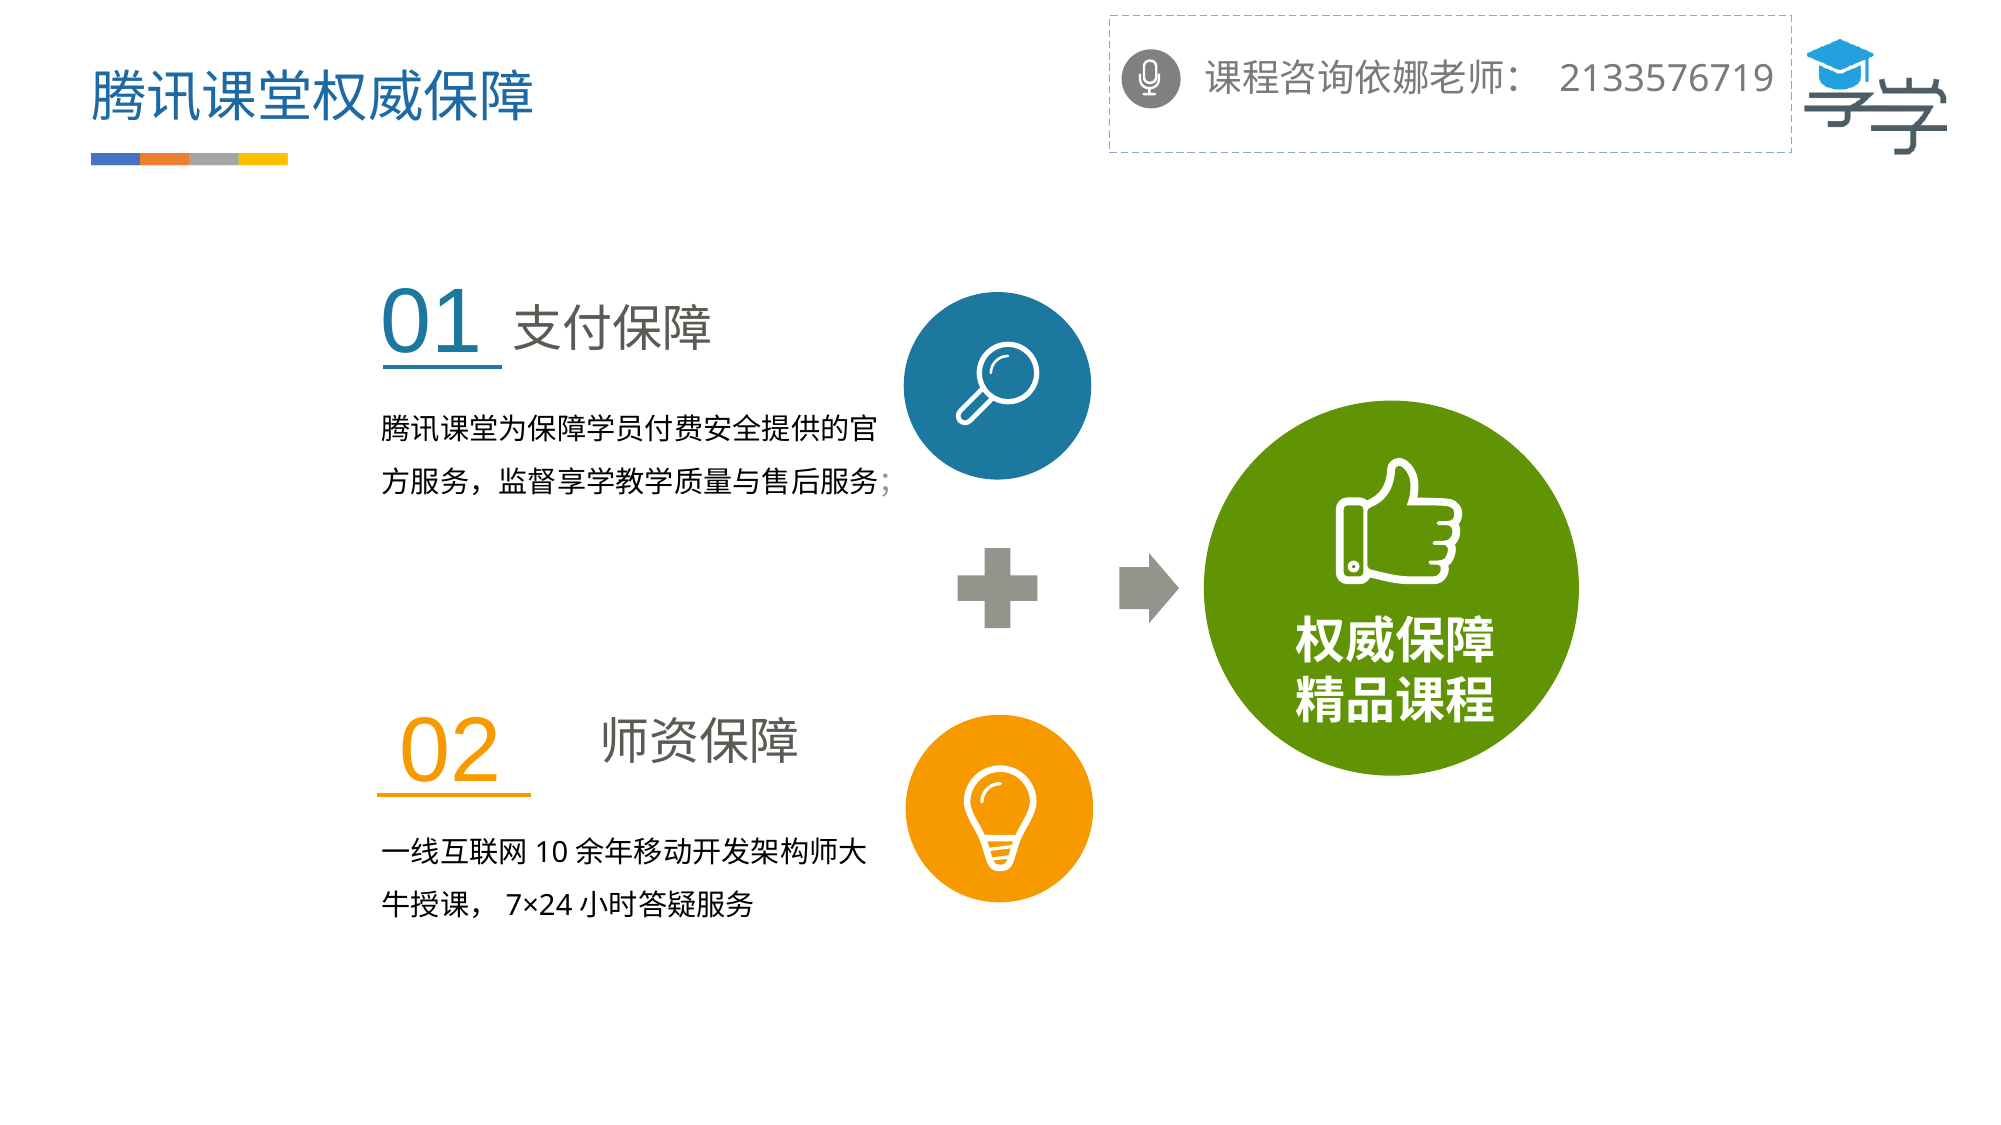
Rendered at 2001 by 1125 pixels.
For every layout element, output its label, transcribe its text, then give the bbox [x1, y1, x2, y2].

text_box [366, 682, 897, 930]
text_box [903, 291, 1092, 480]
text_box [90, 152, 288, 166]
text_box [366, 253, 897, 507]
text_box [1109, 15, 1792, 153]
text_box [905, 714, 1094, 903]
text_box [957, 548, 1038, 629]
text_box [1203, 400, 1579, 776]
picture [1799, 20, 1952, 173]
text_box 腾讯课堂权威保障 [91, 60, 734, 128]
text_box [1119, 553, 1180, 624]
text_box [1121, 46, 1792, 109]
